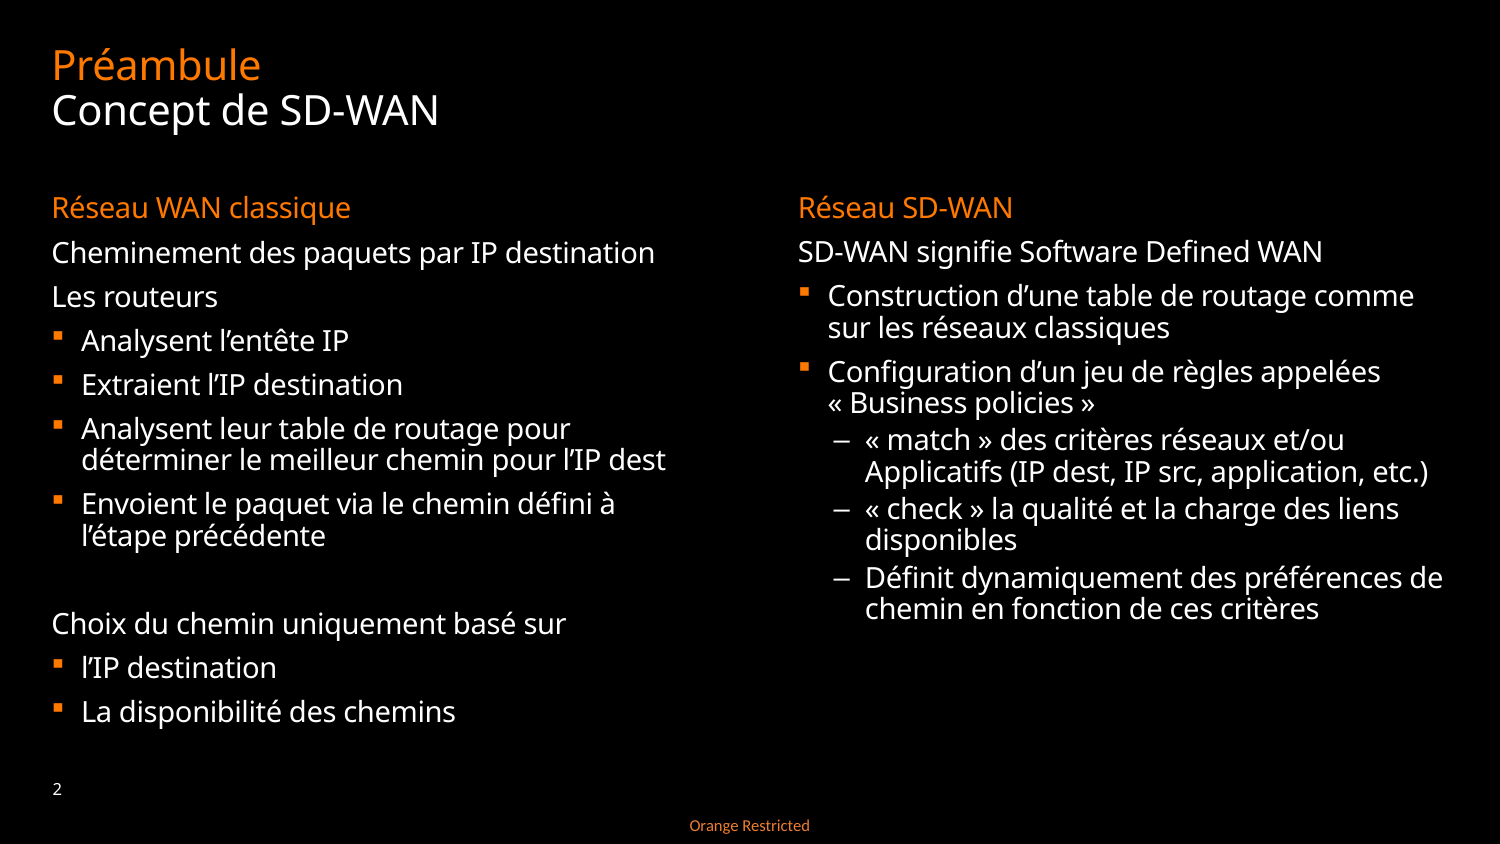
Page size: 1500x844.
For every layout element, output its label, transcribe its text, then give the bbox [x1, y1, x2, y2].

list Réseau WAN classique Cheminement des paquets par IP destination Les routeurs Analysent l’entête IP Extraient l’IP destination Analysent leur table de routage pour déterminer le meilleur chemin pour l’IP dest Envoient le paquet via le chemin défini à l’étape précédente Choix du chemin uniquement basé sur l’IP destination La disponibilité des chemins [51, 193, 703, 747]
title Préambule Concept de SD-WAN [51, 43, 1449, 166]
list Réseau SD-WAN SD-WAN signifie Software Defined WAN Construction d’une table de routage comme sur les réseaux classiques Configuration d’un jeu de règles appelées « Business policies » « match » des critères réseaux et/ou Applicatifs (IP dest, IP src, application, etc.) « check » la qualité et la charge des liens disponibles Définit dynamiquement des préférences de chemin en fonction de ces critères [798, 193, 1449, 747]
